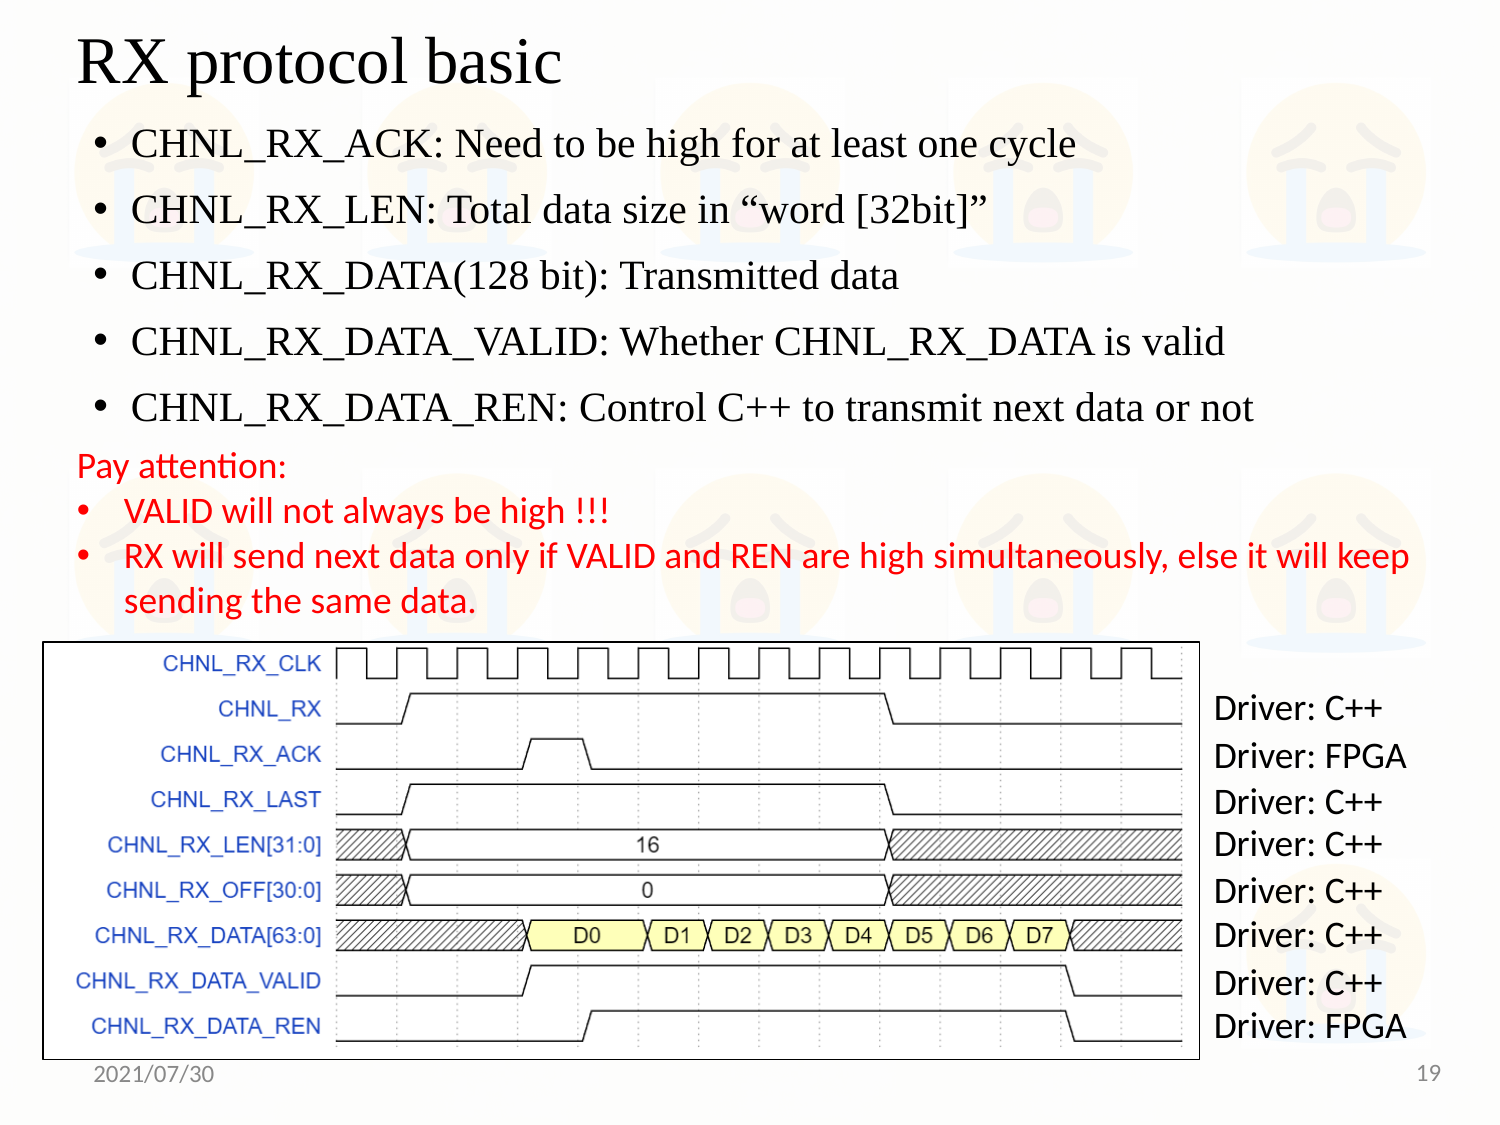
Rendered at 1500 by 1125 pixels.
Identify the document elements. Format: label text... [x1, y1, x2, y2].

text_box Driver: FPGA [1204, 723, 1425, 784]
text_box Driver: FPGA [1204, 993, 1425, 1054]
text_box Driver: C++ [1204, 902, 1401, 950]
text_box Driver: C++ [1204, 950, 1401, 993]
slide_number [78, 1067, 416, 1103]
title RX protocol basic [61, 0, 1416, 127]
text_box Pay attention: VALID will not always be high !!! RX will send next data only if VALID and REN are high simultaneously, else it will keep sending the same data. [61, 434, 1457, 629]
text_box Driver: C++ [1204, 675, 1401, 723]
picture [43, 642, 1199, 1059]
text_box Driver: C++ [1204, 769, 1401, 811]
text_box Driver: C++ [1204, 858, 1401, 902]
list CHNL_RX_ACK: Need to be high for at least one cycle CHNL_RX_LEN: Total data size in “word [32bit]” CHNL_RX_DATA(128 bit): Transmitted data CHNL_RX_DATA_VALID: Whether CHNL_RX_DATA is valid CHNL_RX_DATA_REN: Control C++ to transmit next data or not [78, 114, 1433, 434]
text_box Driver: C++ [1204, 811, 1401, 858]
slide_number 19 [1118, 1041, 1457, 1101]
